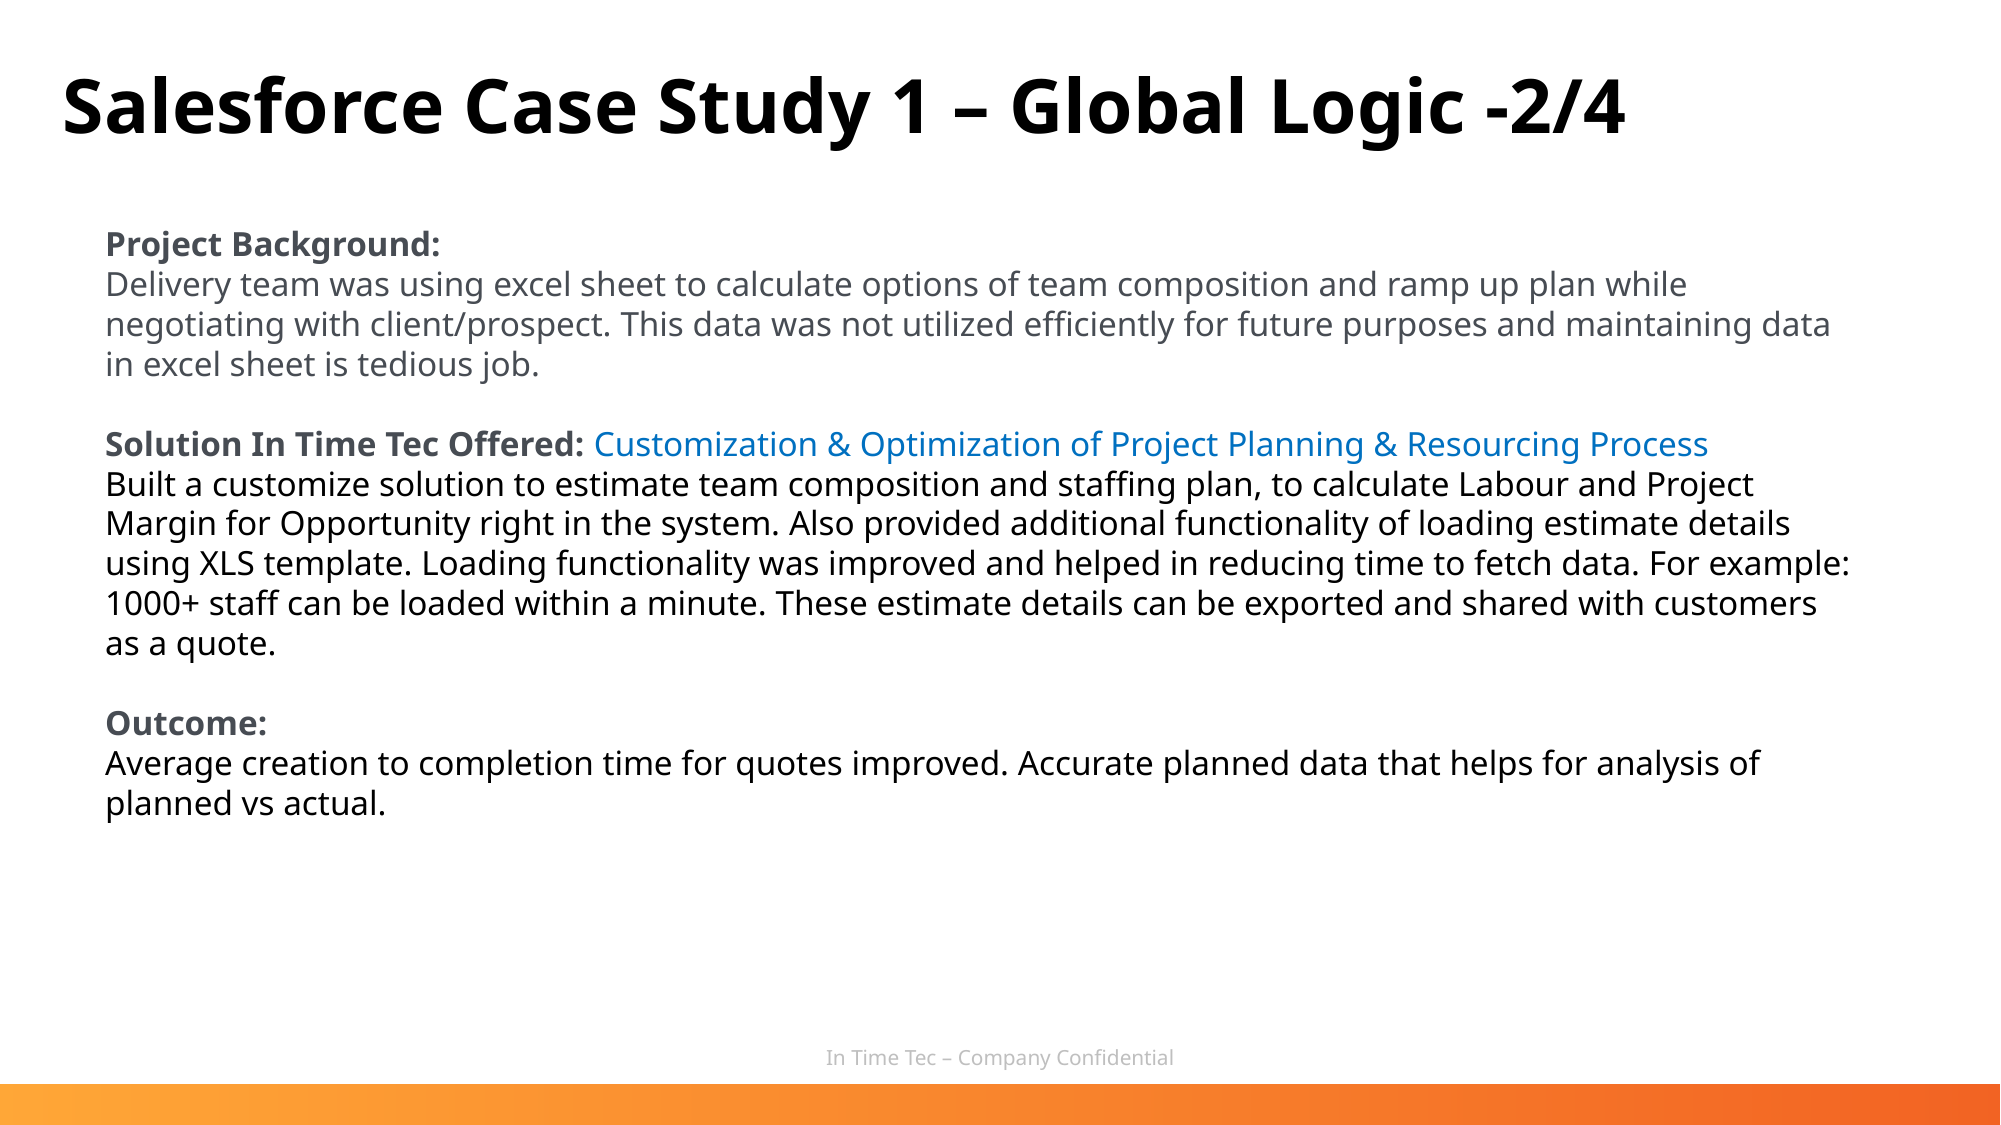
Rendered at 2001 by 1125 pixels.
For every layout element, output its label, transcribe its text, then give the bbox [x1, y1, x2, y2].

text_box Project Background:​ Delivery team was using excel sheet to calculate options of team composition and ramp up plan while negotiating with client/prospect. This data was not utilized efficiently for future purposes and maintaining data in excel sheet is tedious job. Solution In Time Tec Offered:​ Customization & Optimization of Project Planning & Resourcing Process Built a customize solution to estimate team composition and staffing plan, to calculate Labour and Project Margin for Opportunity right in the system. Also provided additional functionality of loading estimate details using XLS template. Loading functionality was improved and helped in reducing time to fetch data. For example: 1000+ staff can be loaded within a minute. These estimate details can be exported and shared with customers as a quote. ​ Outcome:​ Average creation to completion time for quotes improved. Accurate planned data that helps for analysis of planned vs actual. [91, 213, 1877, 1004]
text_box Salesforce Case Study 1 – Global Logic -2/4 [47, 50, 1795, 156]
text_box In Time Tec – Company Confidential [800, 1036, 1200, 1077]
text_box [0, 1084, 2000, 1125]
